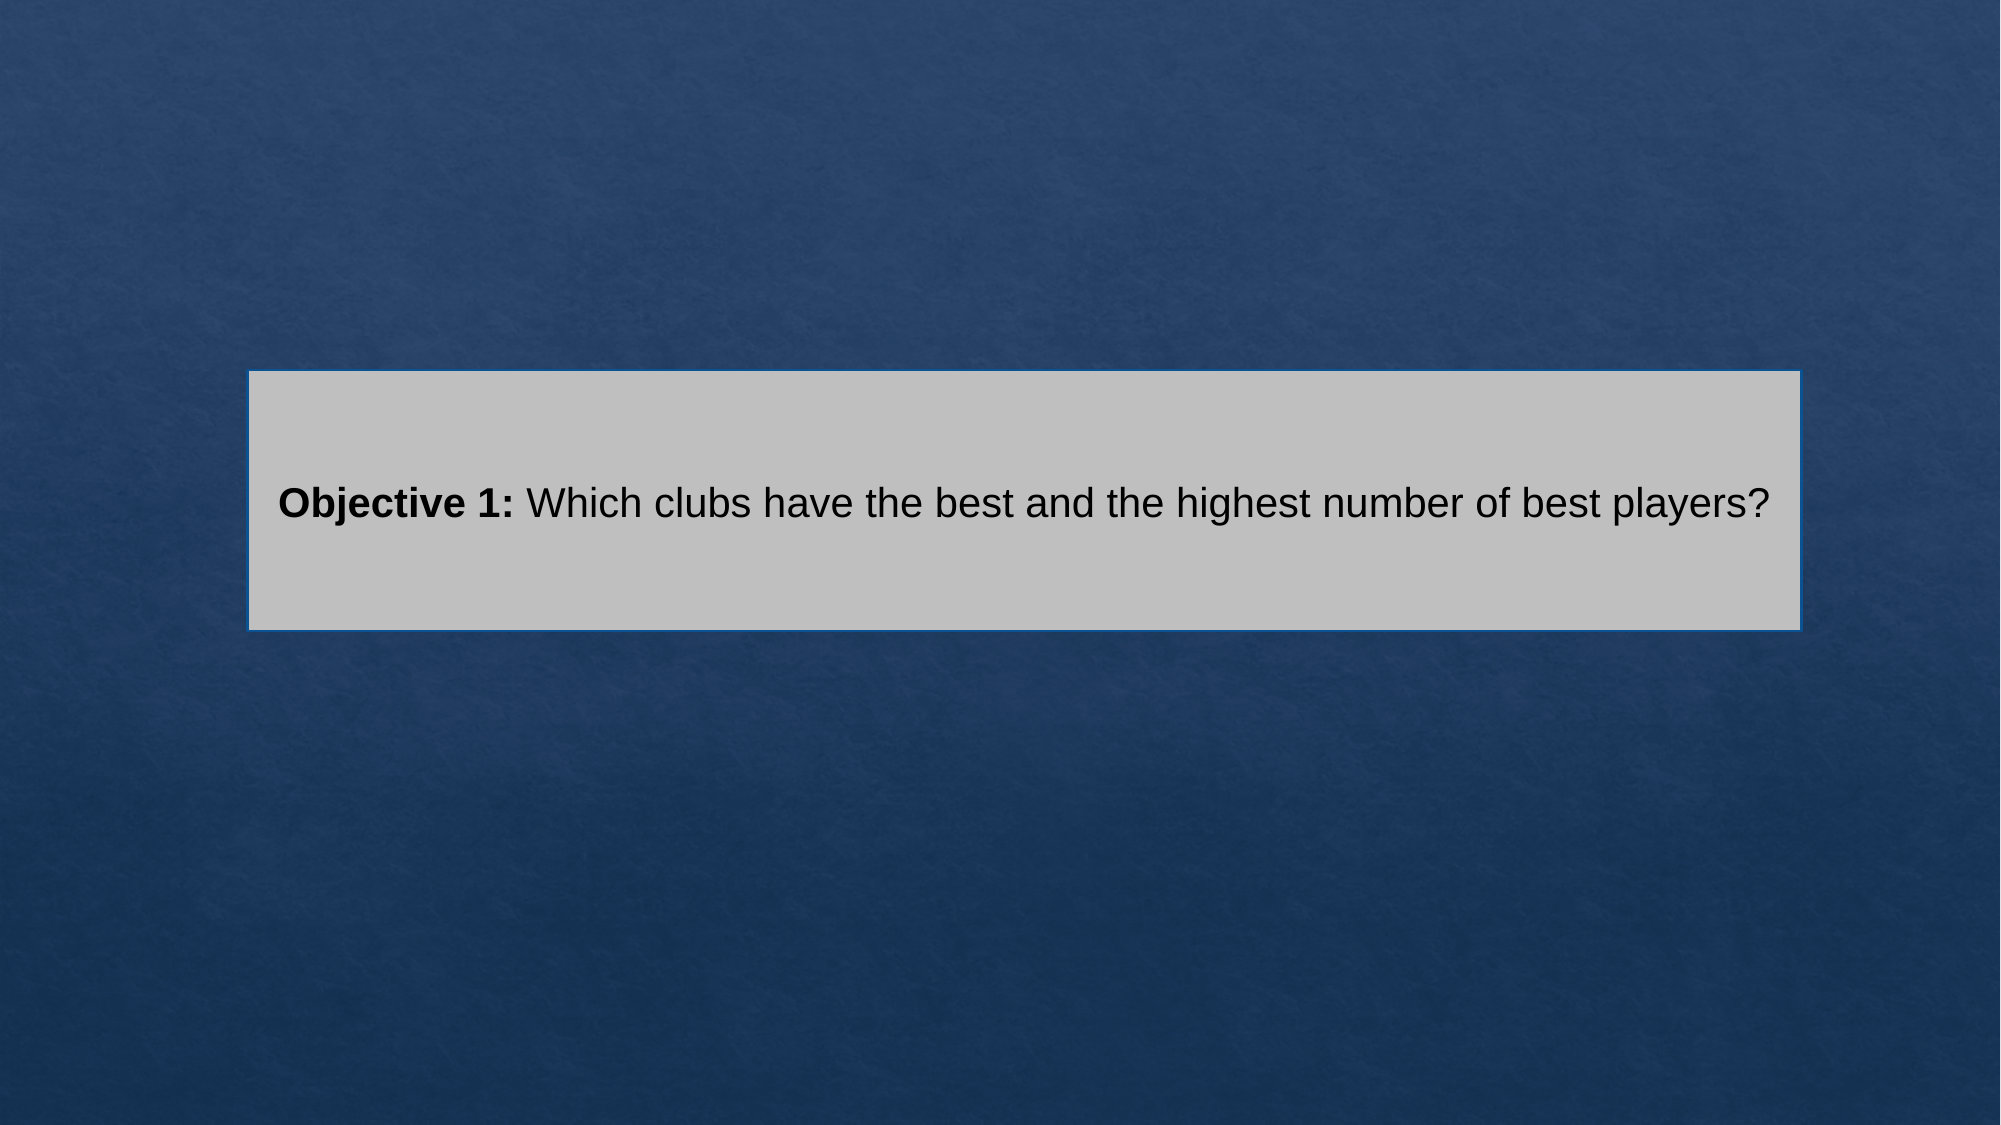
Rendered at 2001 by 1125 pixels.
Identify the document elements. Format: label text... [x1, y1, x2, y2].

text_box Objective 1: Which clubs have the best and the highest number of best players? [246, 369, 1803, 632]
